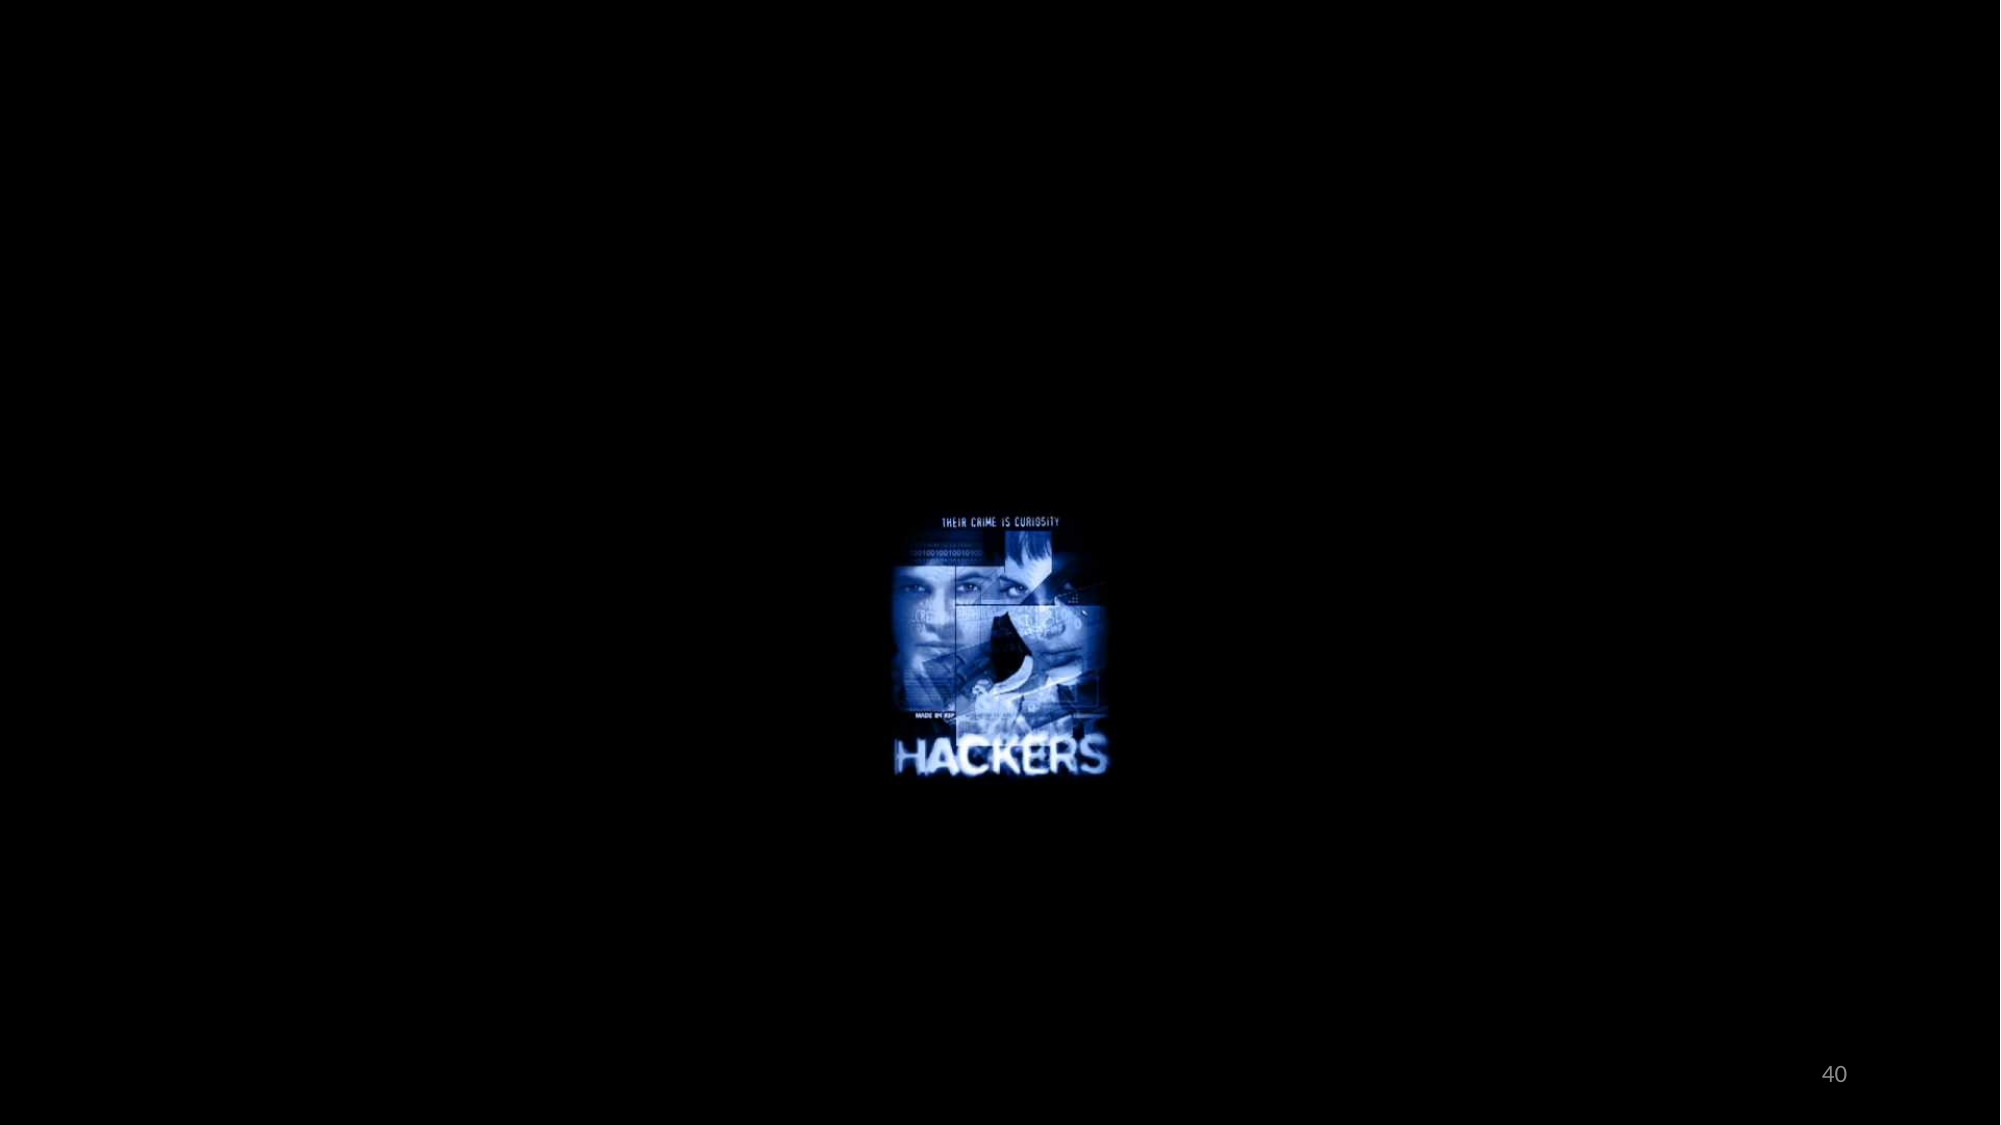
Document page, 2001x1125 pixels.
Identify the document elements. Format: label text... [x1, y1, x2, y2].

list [749, 468, 1250, 844]
slide_number 40 [1412, 1042, 1863, 1103]
